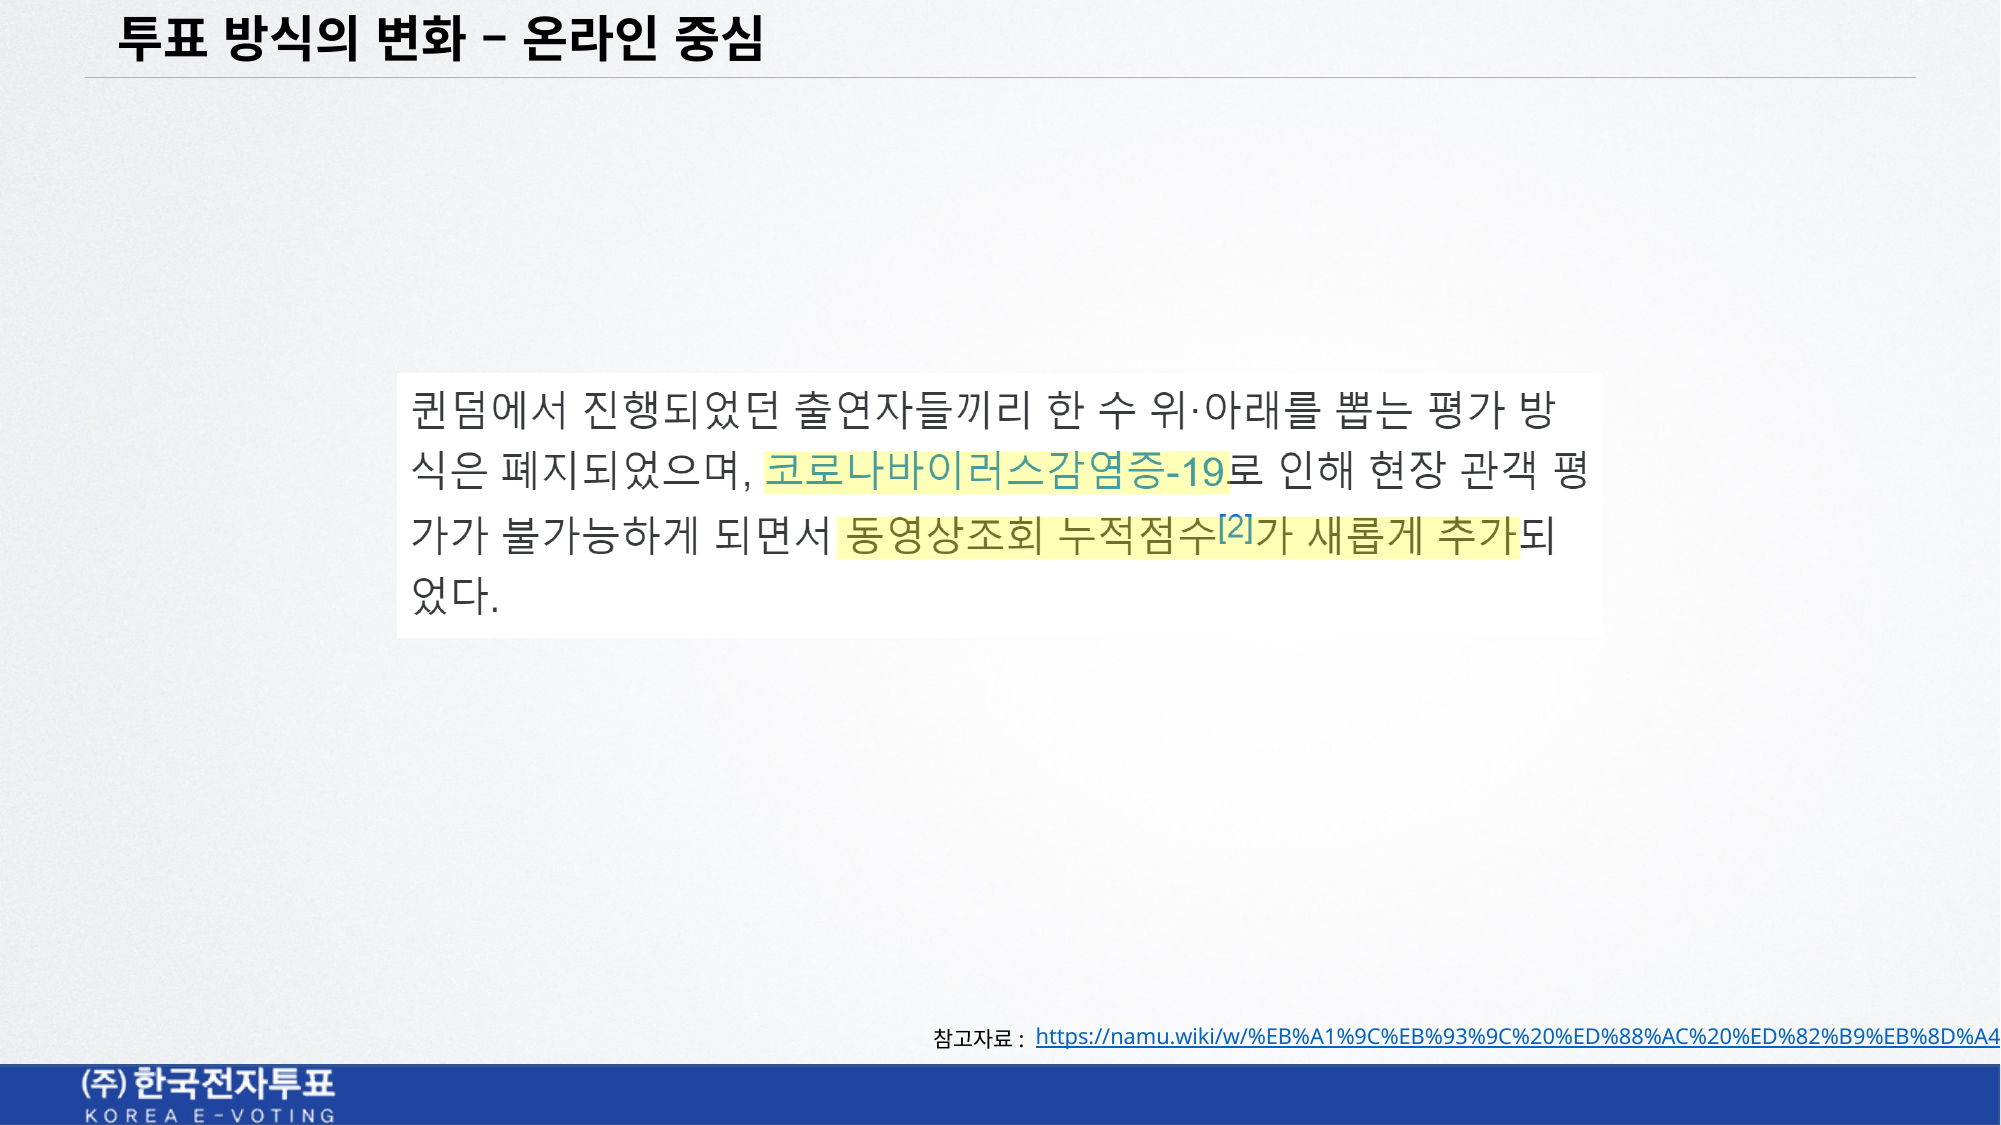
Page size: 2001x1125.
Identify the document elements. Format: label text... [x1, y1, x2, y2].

text_box https://namu.wiki/w/%EB%A1%9C%EB%93%9C%20%ED%88%AC%20%ED%82%B9%EB%8D%A4 [1020, 1013, 2000, 1060]
picture [73, 1065, 345, 1125]
text_box 투표 방식의 변화 – 온라인 중심 [102, 0, 782, 75]
text_box 참고자료: [918, 1015, 1082, 1059]
picture [0, 0, 2001, 1125]
